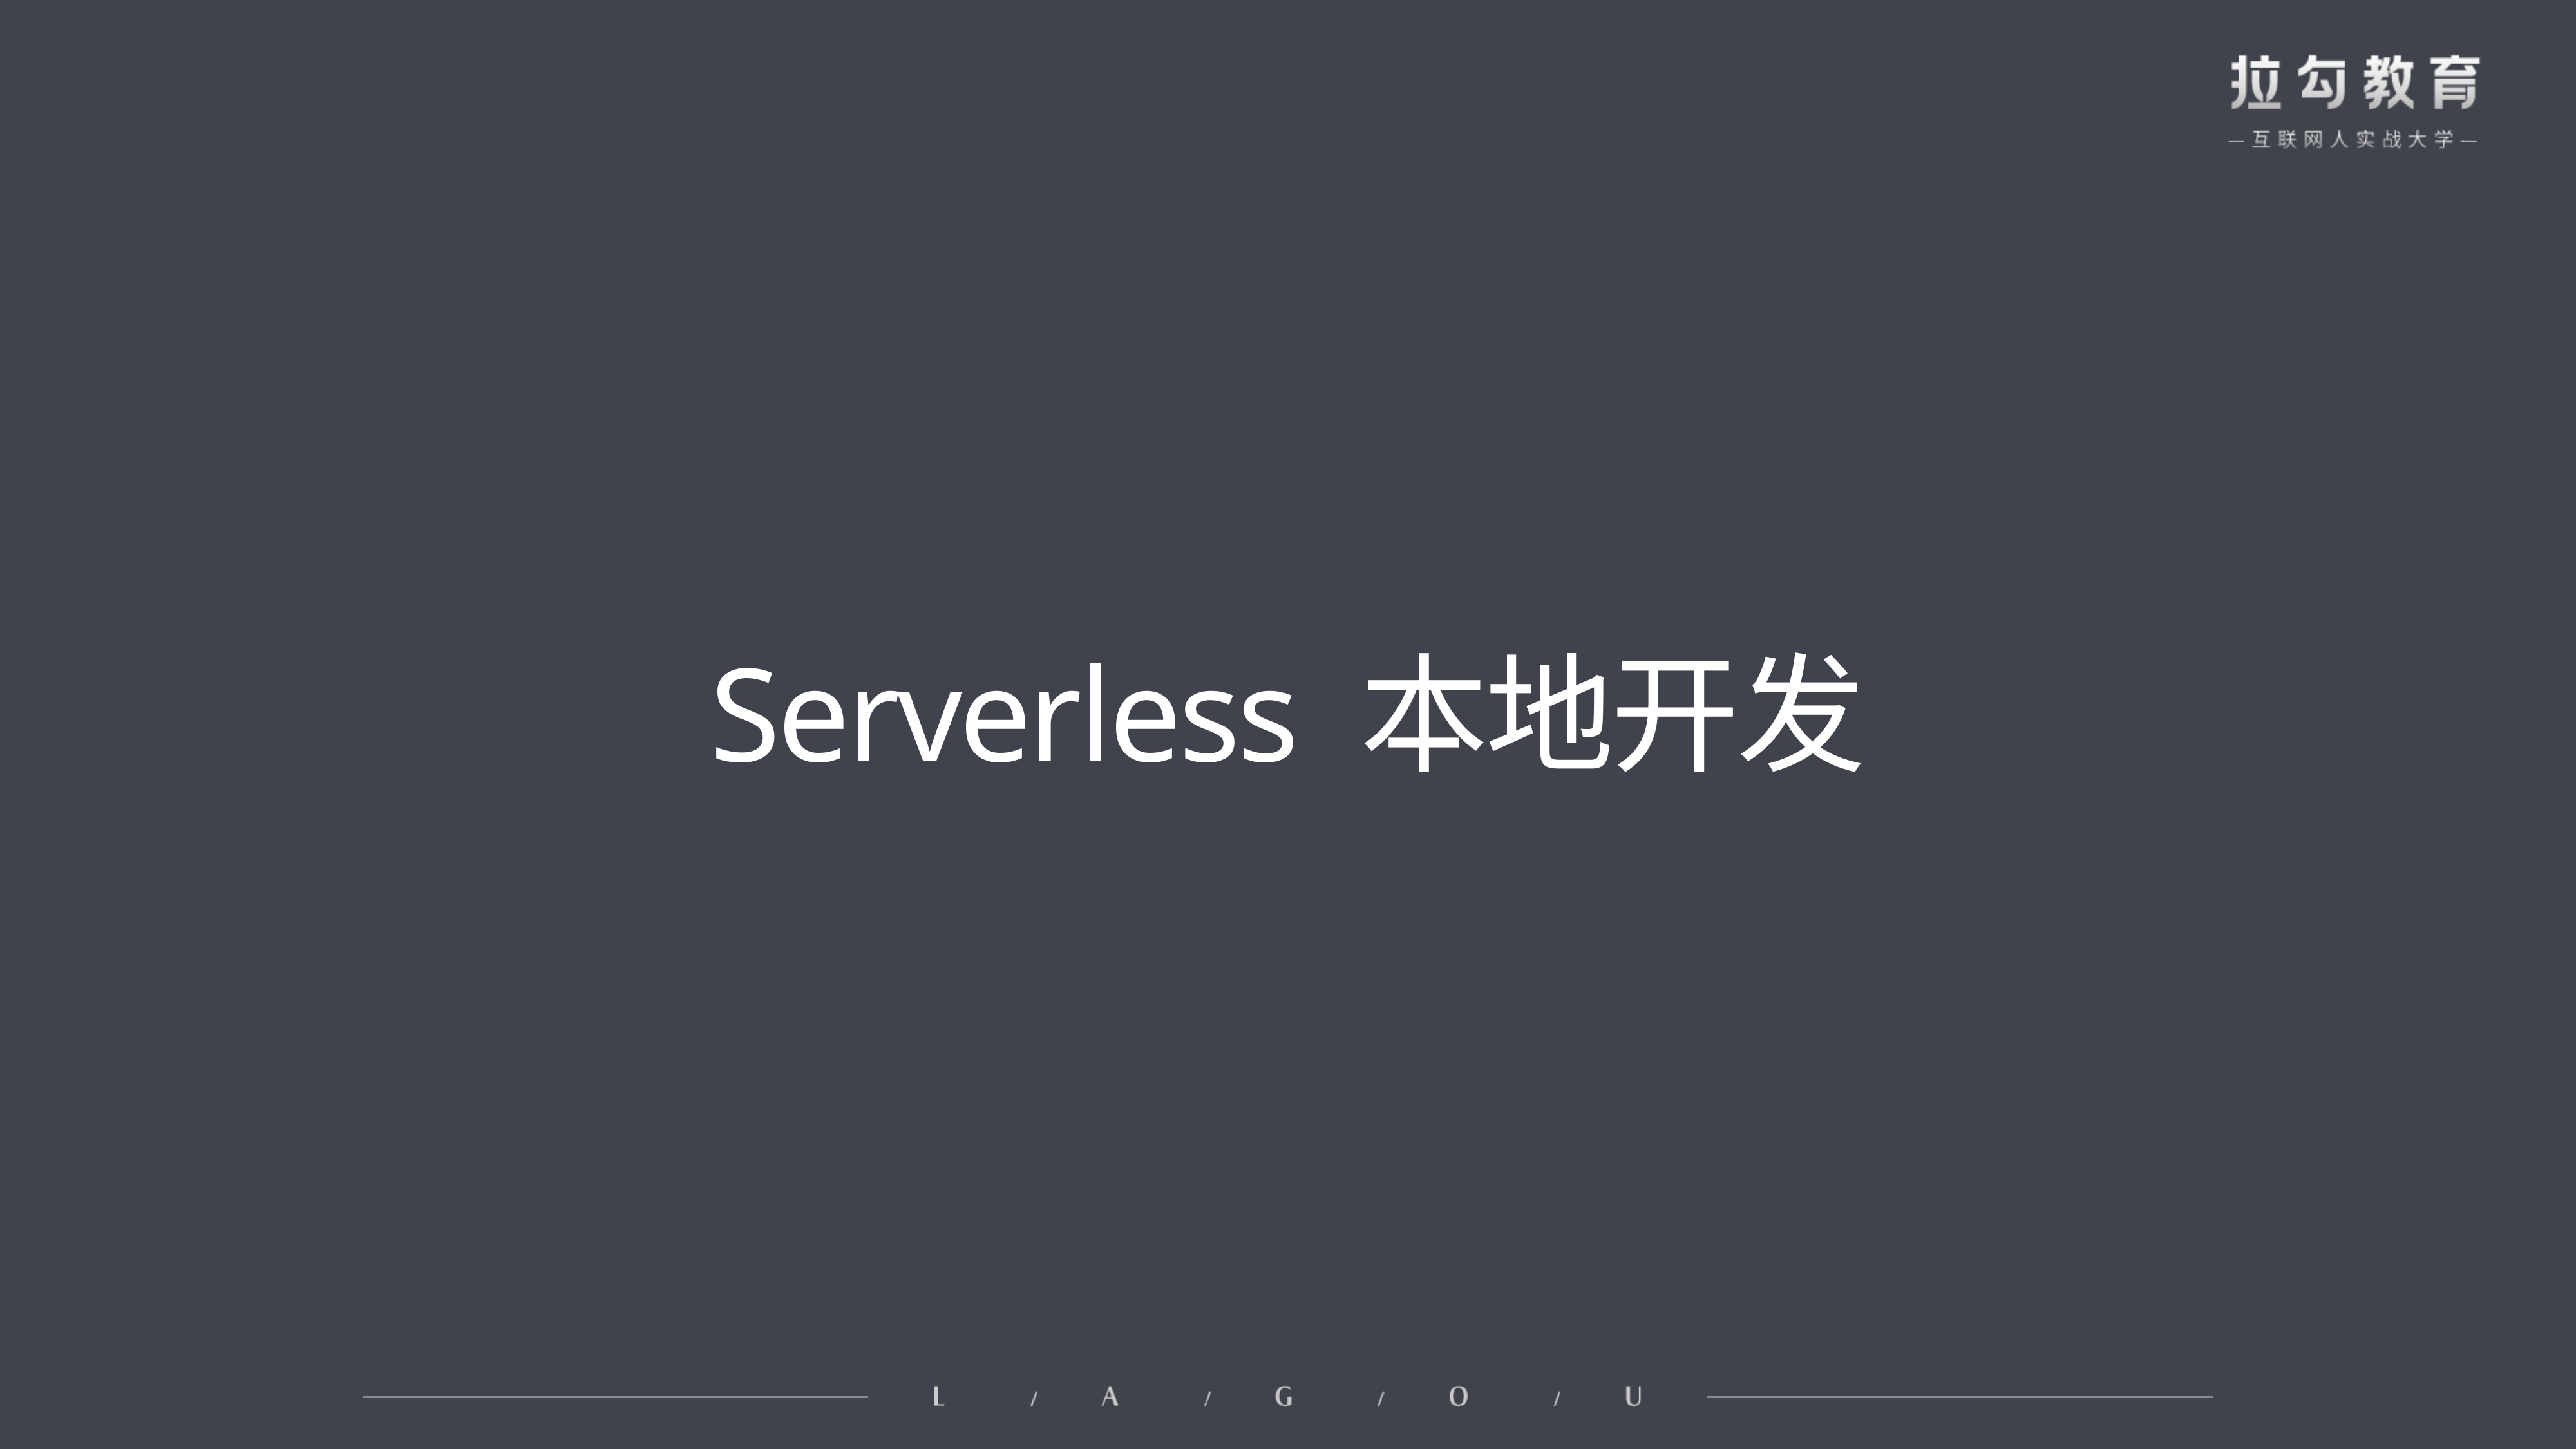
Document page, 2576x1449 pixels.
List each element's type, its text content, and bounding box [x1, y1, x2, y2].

picture [2177, 13, 2536, 199]
title Serverless 本地开发 [127, 478, 2449, 971]
picture [363, 1372, 2213, 1423]
